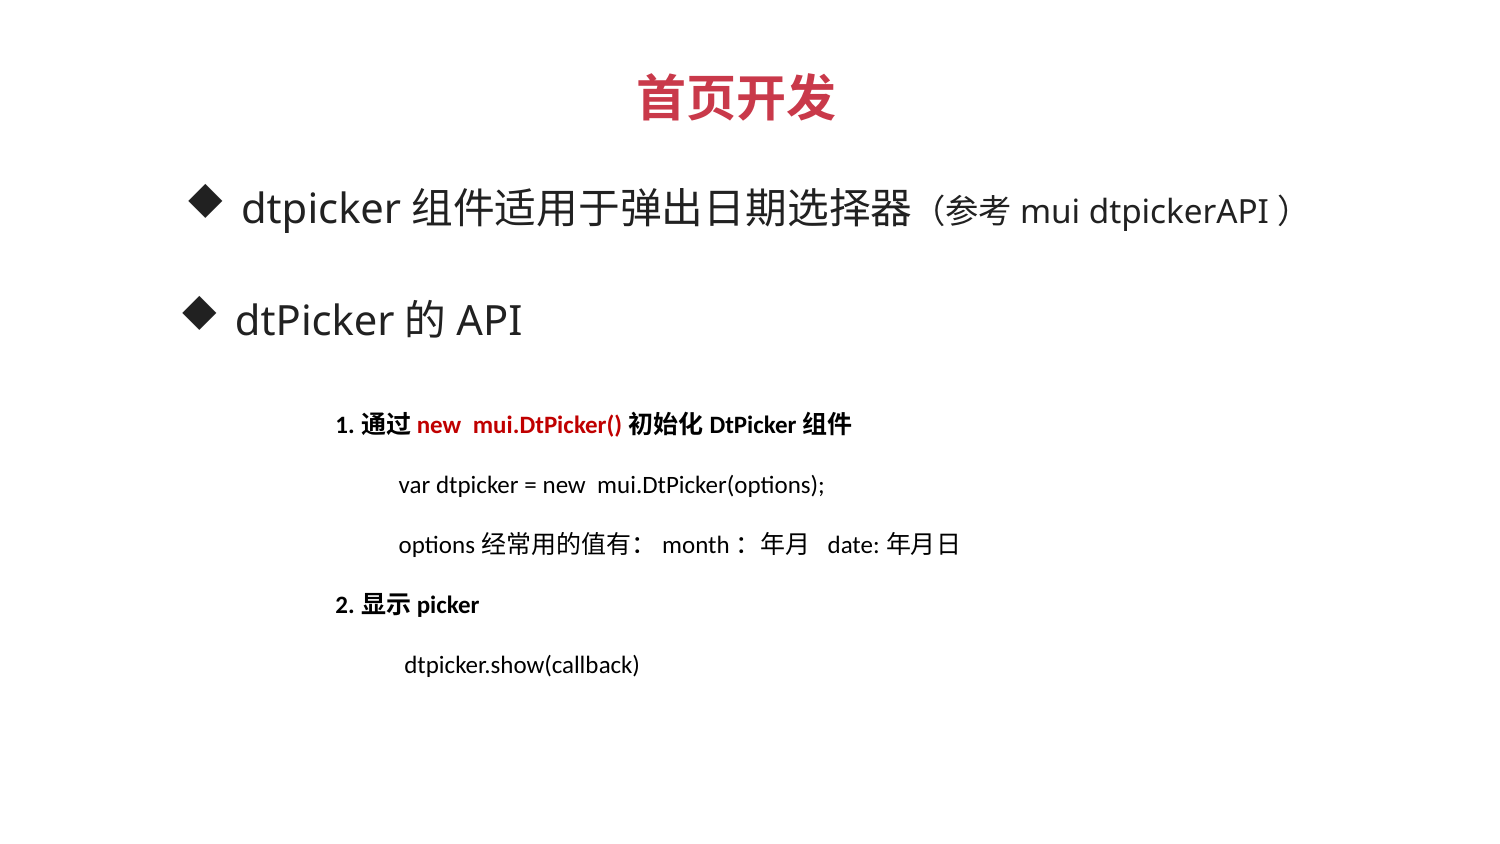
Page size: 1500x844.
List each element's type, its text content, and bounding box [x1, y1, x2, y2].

text_box dtpicker组件适用于弹出日期选择器（参考mui dtpickerAPI） [94, 174, 1500, 280]
text_box 1.通过new mui.DtPicker()初始化DtPicker组件 var dtpicker = new mui.DtPicker(options); options经常用的值有：month：年月 date:年月日 2.显示picker dtpicker.show(callback) [320, 401, 1117, 686]
text_box 首页开发 [621, 59, 852, 135]
text_box dtPicker的API [88, 285, 538, 351]
